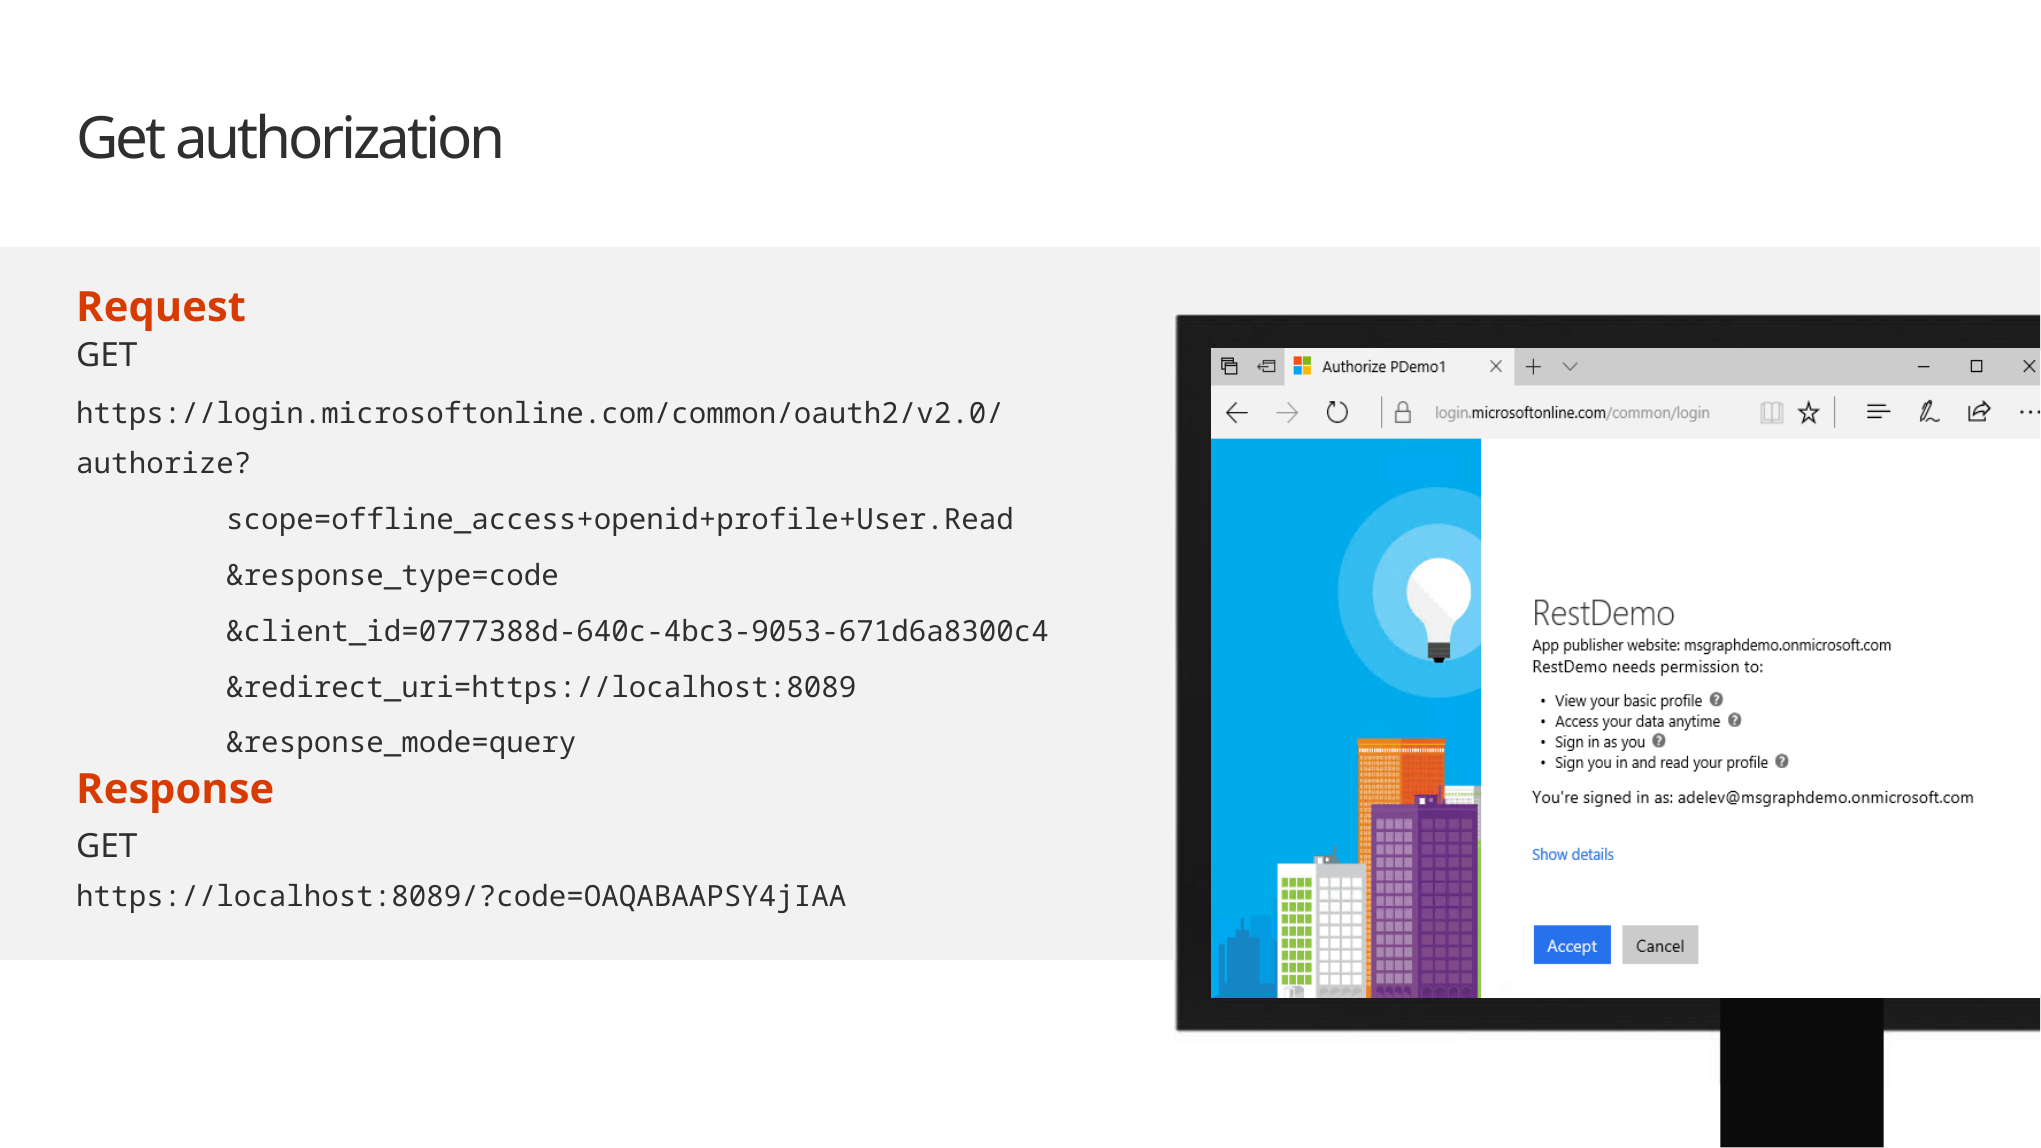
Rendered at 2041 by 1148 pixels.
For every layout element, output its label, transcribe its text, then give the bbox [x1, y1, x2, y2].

text_box Response GET https://localhost:8089/?code=OAQABAAPSY4jIAA [76, 761, 1122, 912]
picture [1173, 314, 2041, 1086]
title Get authorization [76, 103, 1969, 172]
text_box [1720, 1086, 1884, 1148]
text_box [0, 246, 2041, 961]
list Request GET https://login.microsoftonline.com/common/oauth2/v2.0/authorize? scope=offline_access+openid+profile+User.Read &response_type=code &client_id=0777388d-640c-4bc3-9053-671d6a8300c4 &redirect_uri=https://localhost:8089 &response_mode=query [76, 286, 1174, 722]
